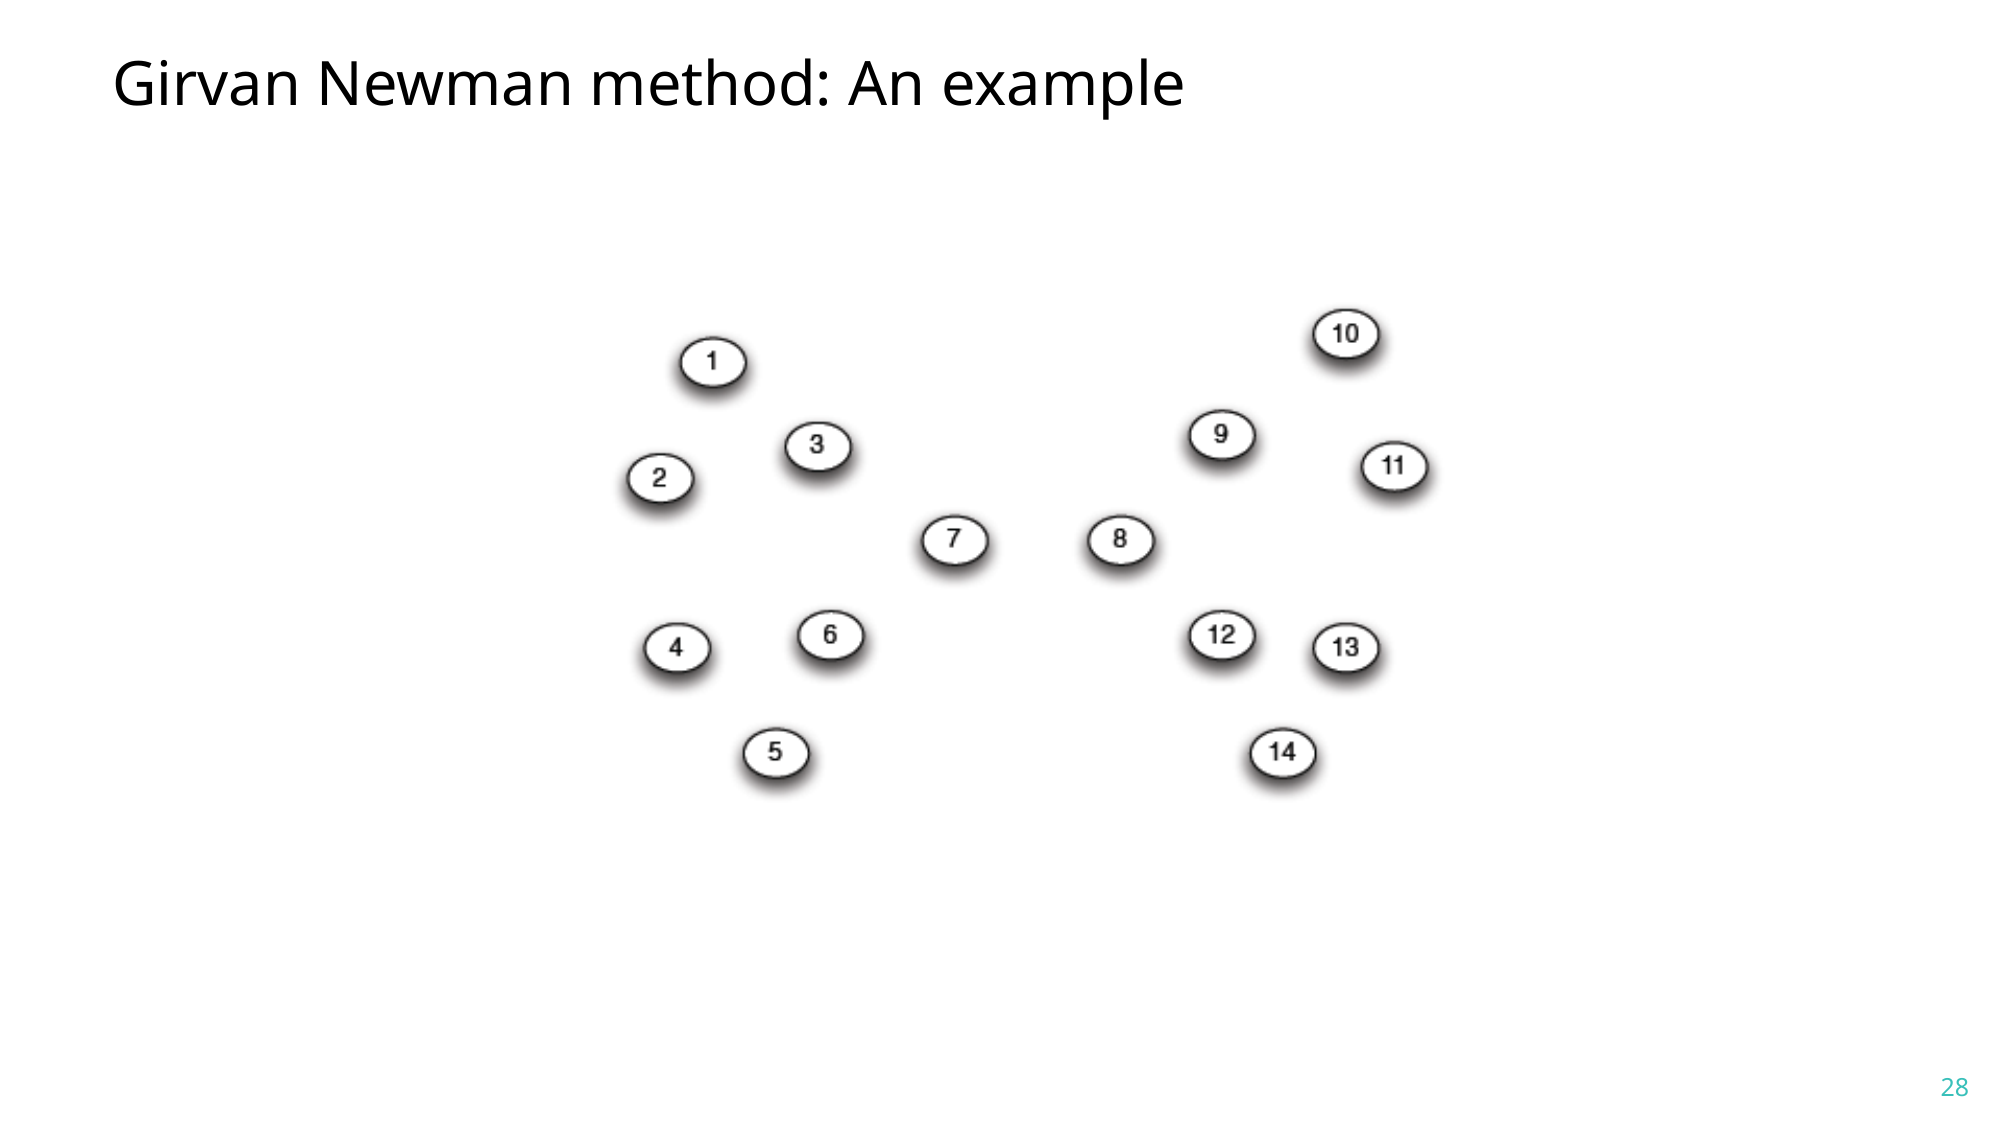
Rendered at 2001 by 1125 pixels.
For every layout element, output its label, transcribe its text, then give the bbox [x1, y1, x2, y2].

slide_number 28 [1864, 1056, 1985, 1125]
picture [468, 297, 1532, 828]
title Girvan Newman method: An example [97, 36, 1898, 125]
